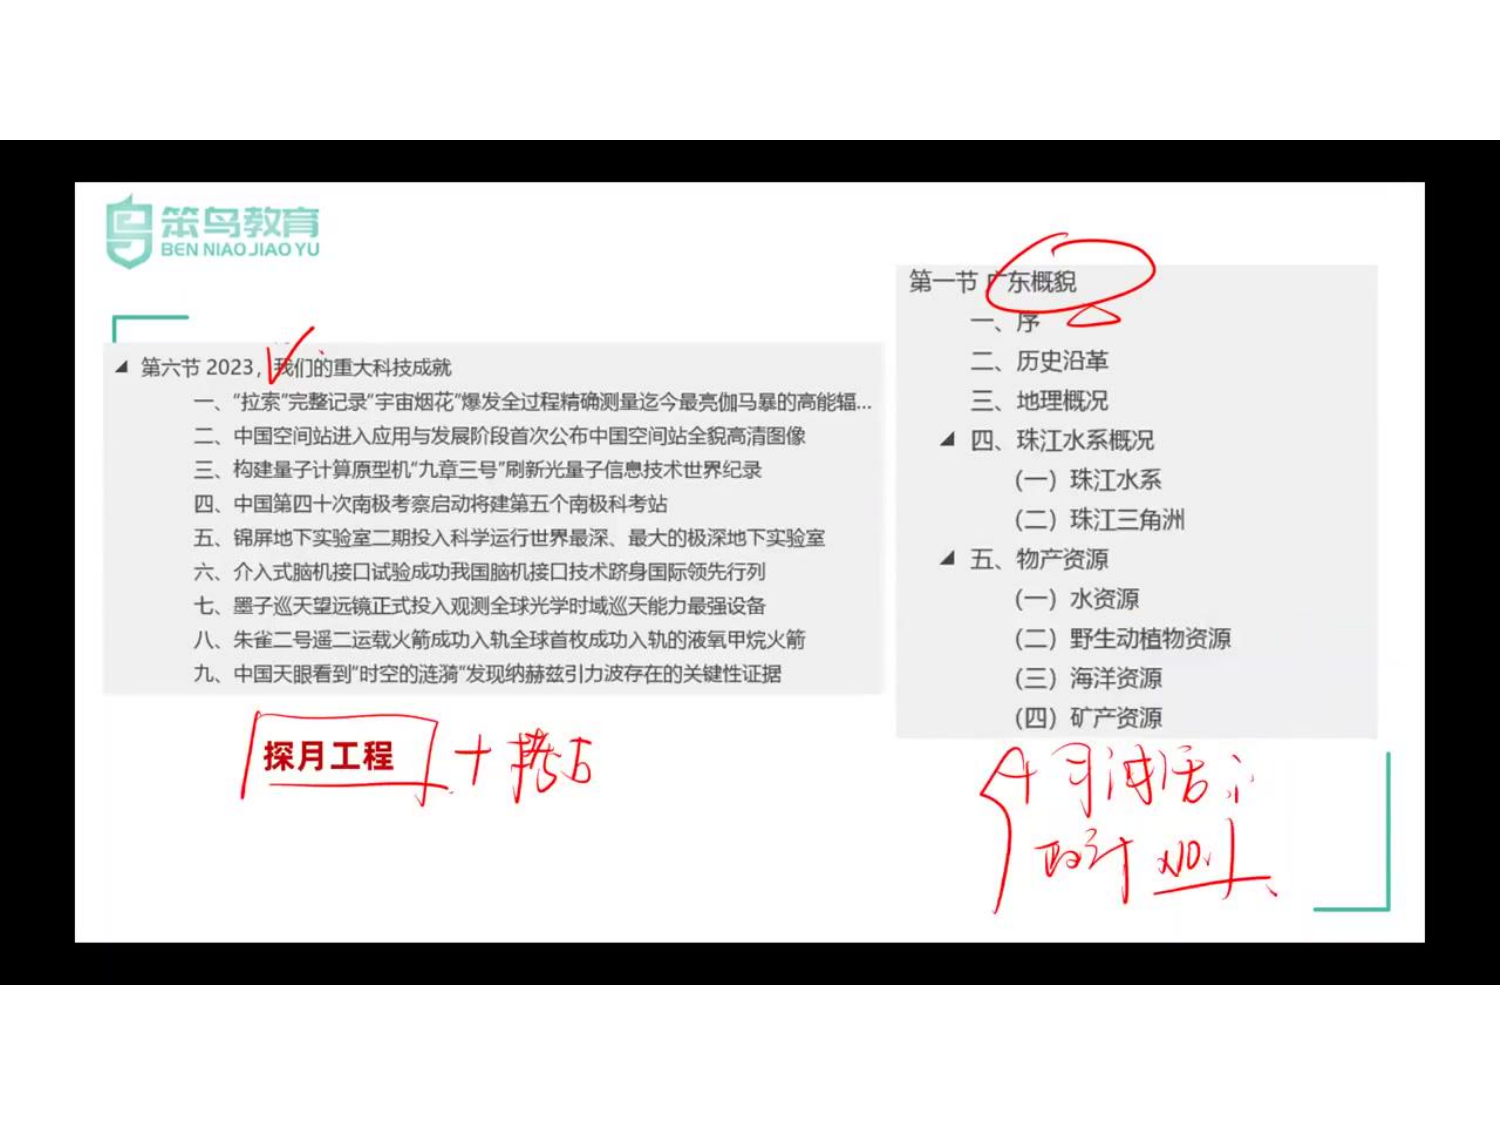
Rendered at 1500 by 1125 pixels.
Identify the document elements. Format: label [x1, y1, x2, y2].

picture [0, 140, 1500, 985]
